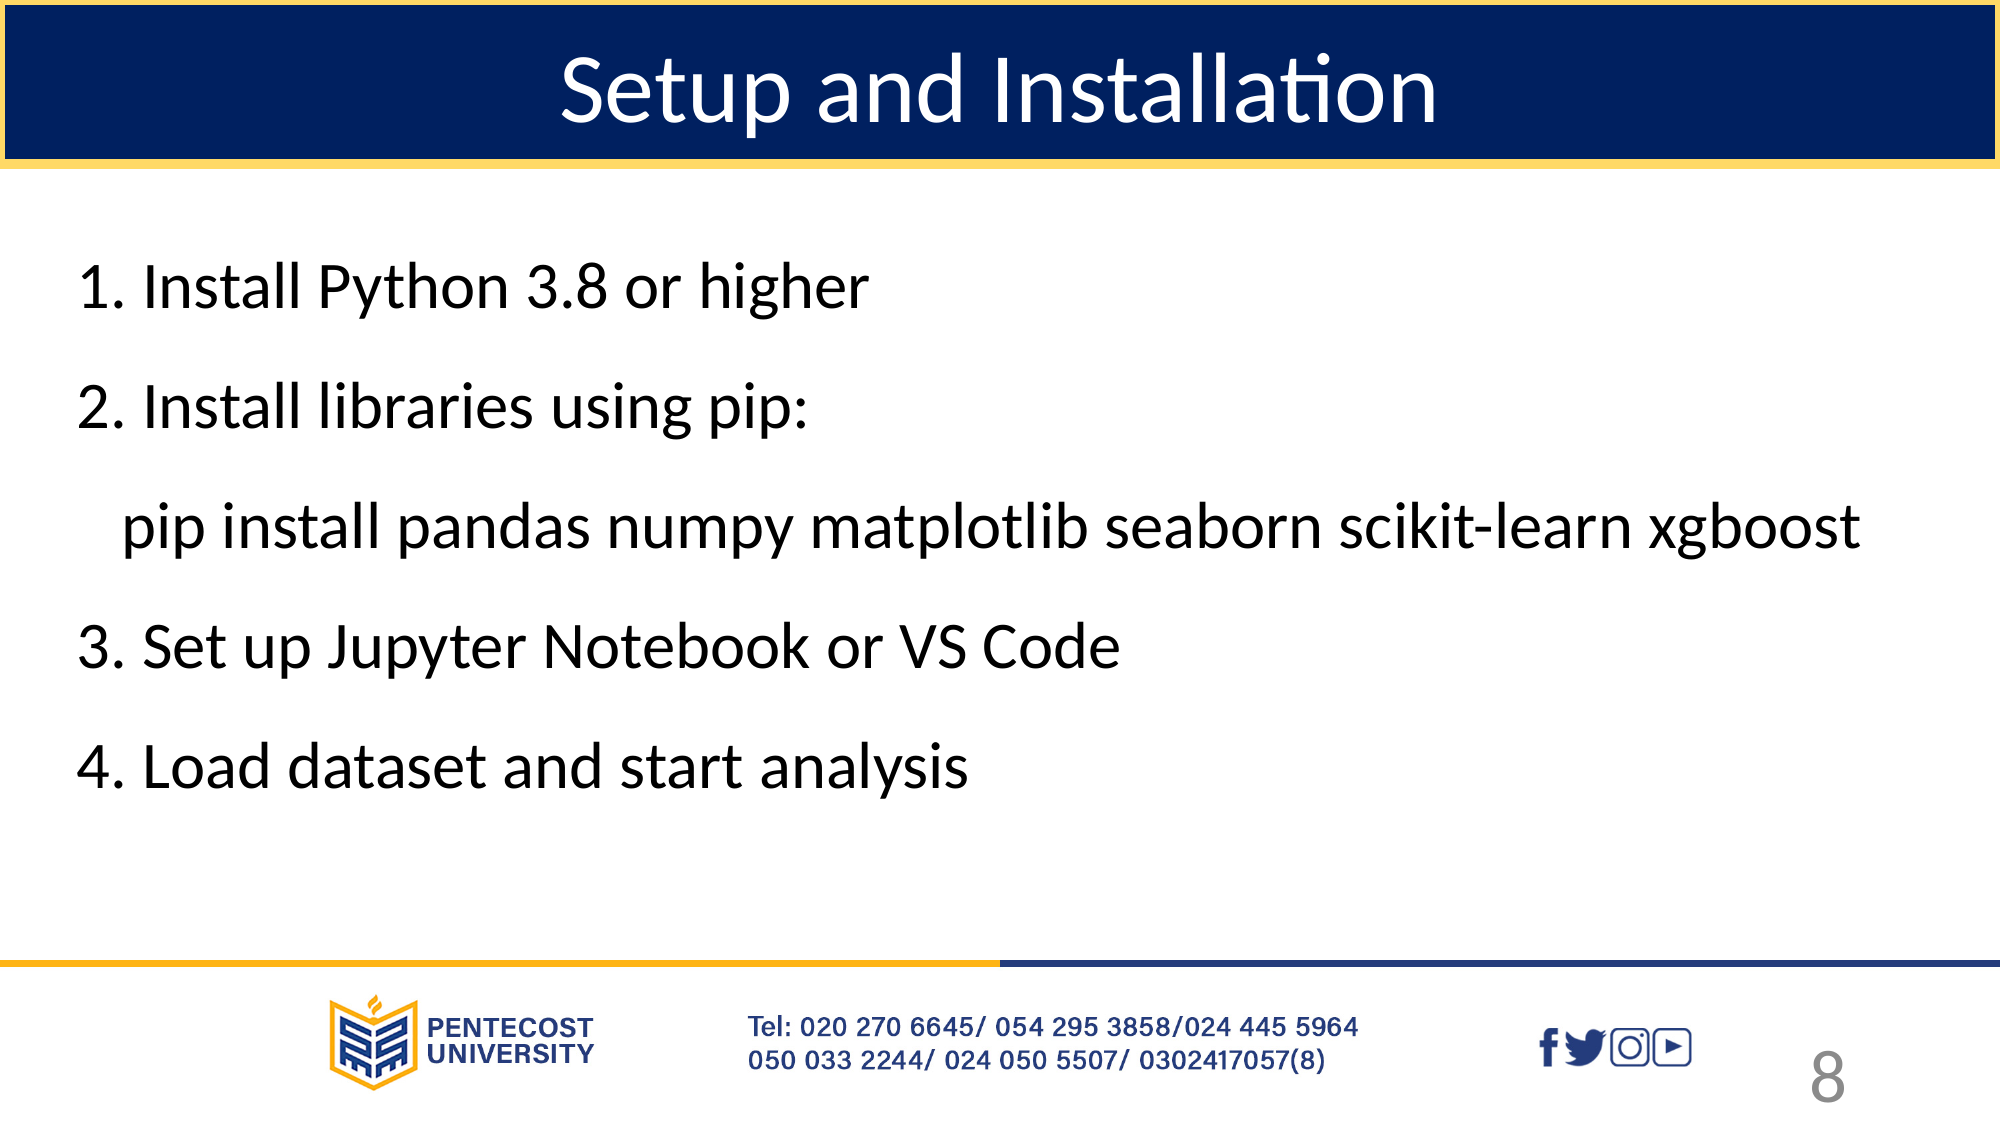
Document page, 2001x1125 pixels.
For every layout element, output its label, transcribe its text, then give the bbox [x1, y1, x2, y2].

text_box 1. Install Python 3.8 or higher 2. Install libraries using pip: pip install pandas numpy matplotlib seaborn scikit-learn xgboost 3. Set up Jupyter Notebook or VS Code 4. Load dataset and start analysis [61, 194, 1934, 880]
picture [0, 960, 2000, 1125]
text_box Setup and Installation [0, 0, 2000, 165]
